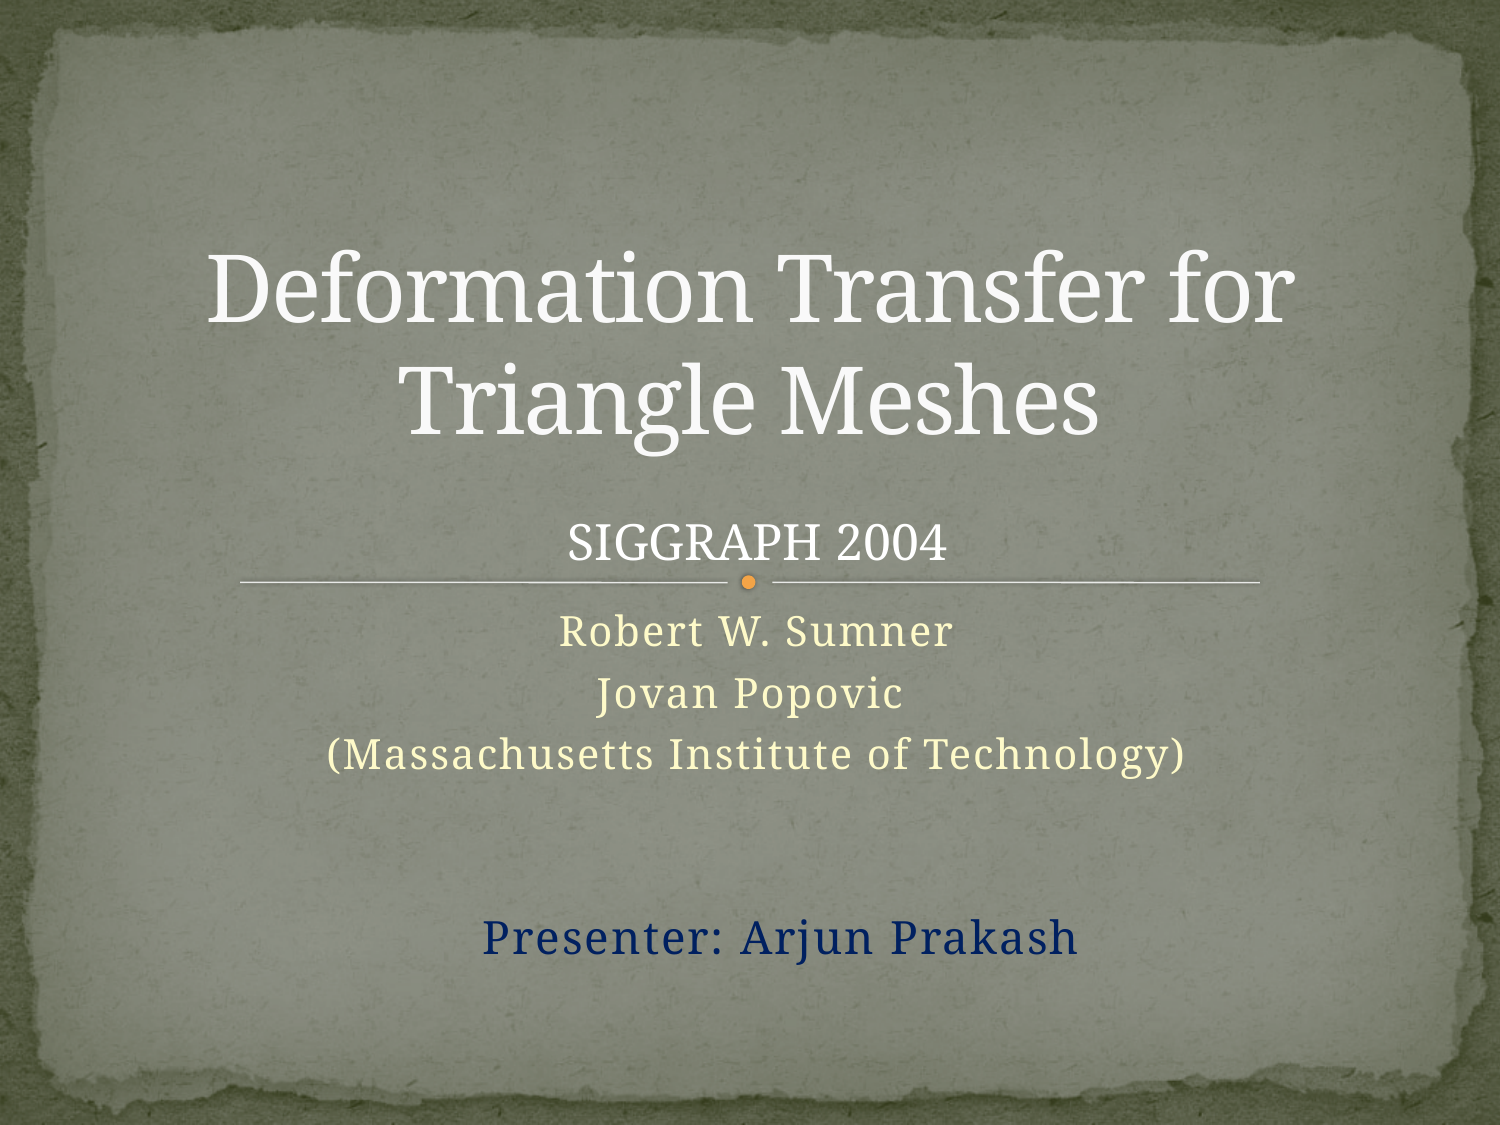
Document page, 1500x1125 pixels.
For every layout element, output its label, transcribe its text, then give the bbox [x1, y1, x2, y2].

subtitle Robert W. Sumner Jovan Popovic (Massachusetts Institute of Technology) [75, 597, 1438, 786]
text_box Presenter: Arjun Prakash [99, 834, 1463, 1022]
text_box SIGGRAPH 2004 [552, 503, 963, 579]
title Deformation Transfer for Triangle Meshes [112, 219, 1388, 462]
